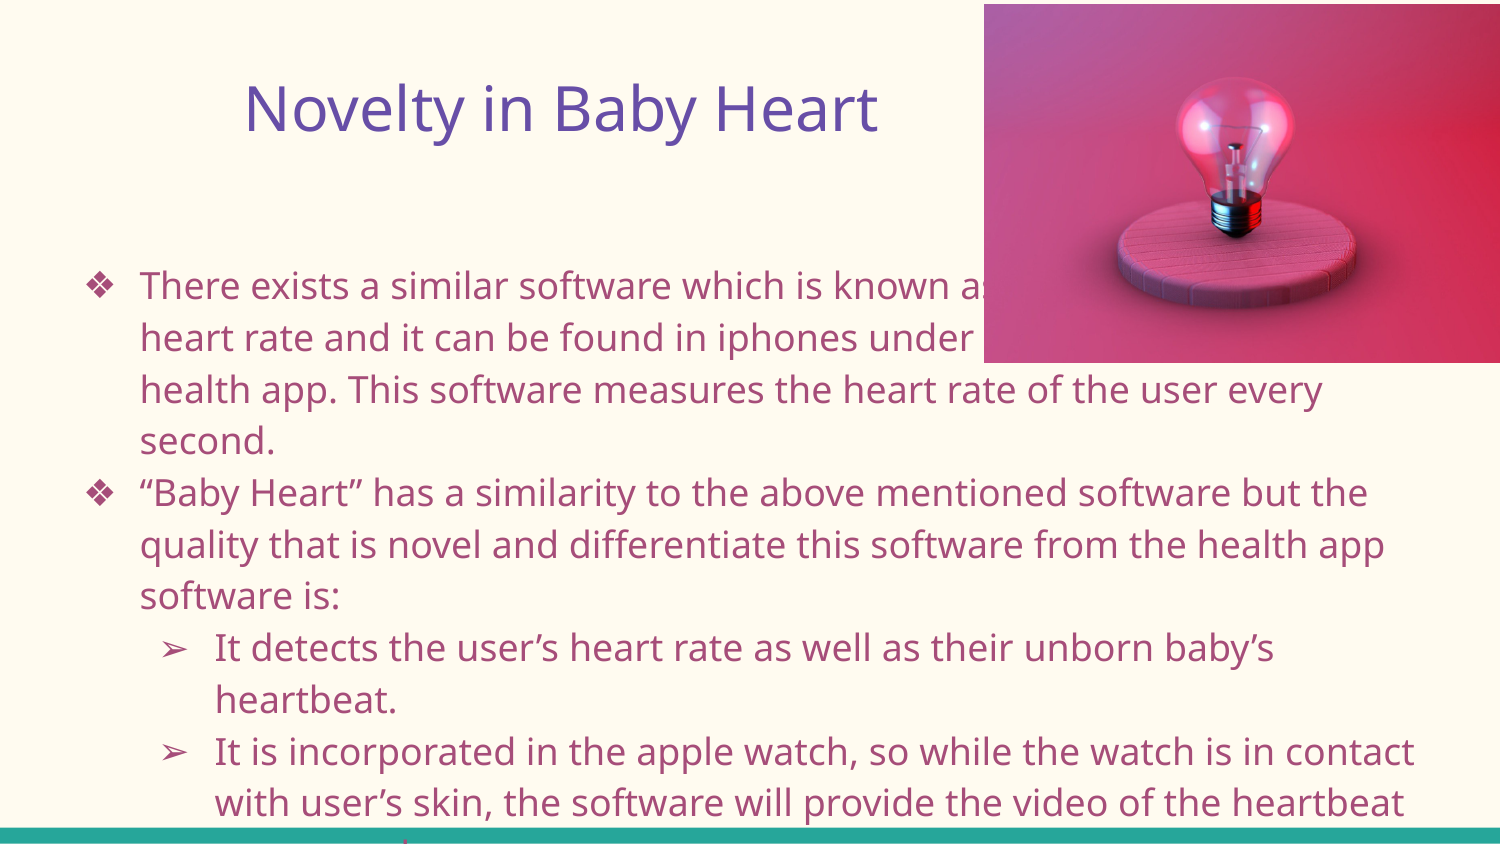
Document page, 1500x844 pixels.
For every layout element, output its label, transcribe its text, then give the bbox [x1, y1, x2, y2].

list There exists a similar software which is known as heart rate and it can be found in iphones under health app. This software measures the heart rate of the user every second. “Baby Heart” has a similarity to the above mentioned software but the quality that is novel and differentiate this software from the health app software is: It detects the user’s heart rate as well as their unborn baby’s heartbeat. It is incorporated in the apple watch, so while the watch is in contact with user’s skin, the software will provide the video of the heartbeat per second. It also provide the audio of the baby’s heartbeat when the watch is in contact with the user’s stomach area. [49, 240, 1451, 818]
picture [983, 4, 1500, 364]
title Novelty in Baby Heart [0, 53, 978, 198]
